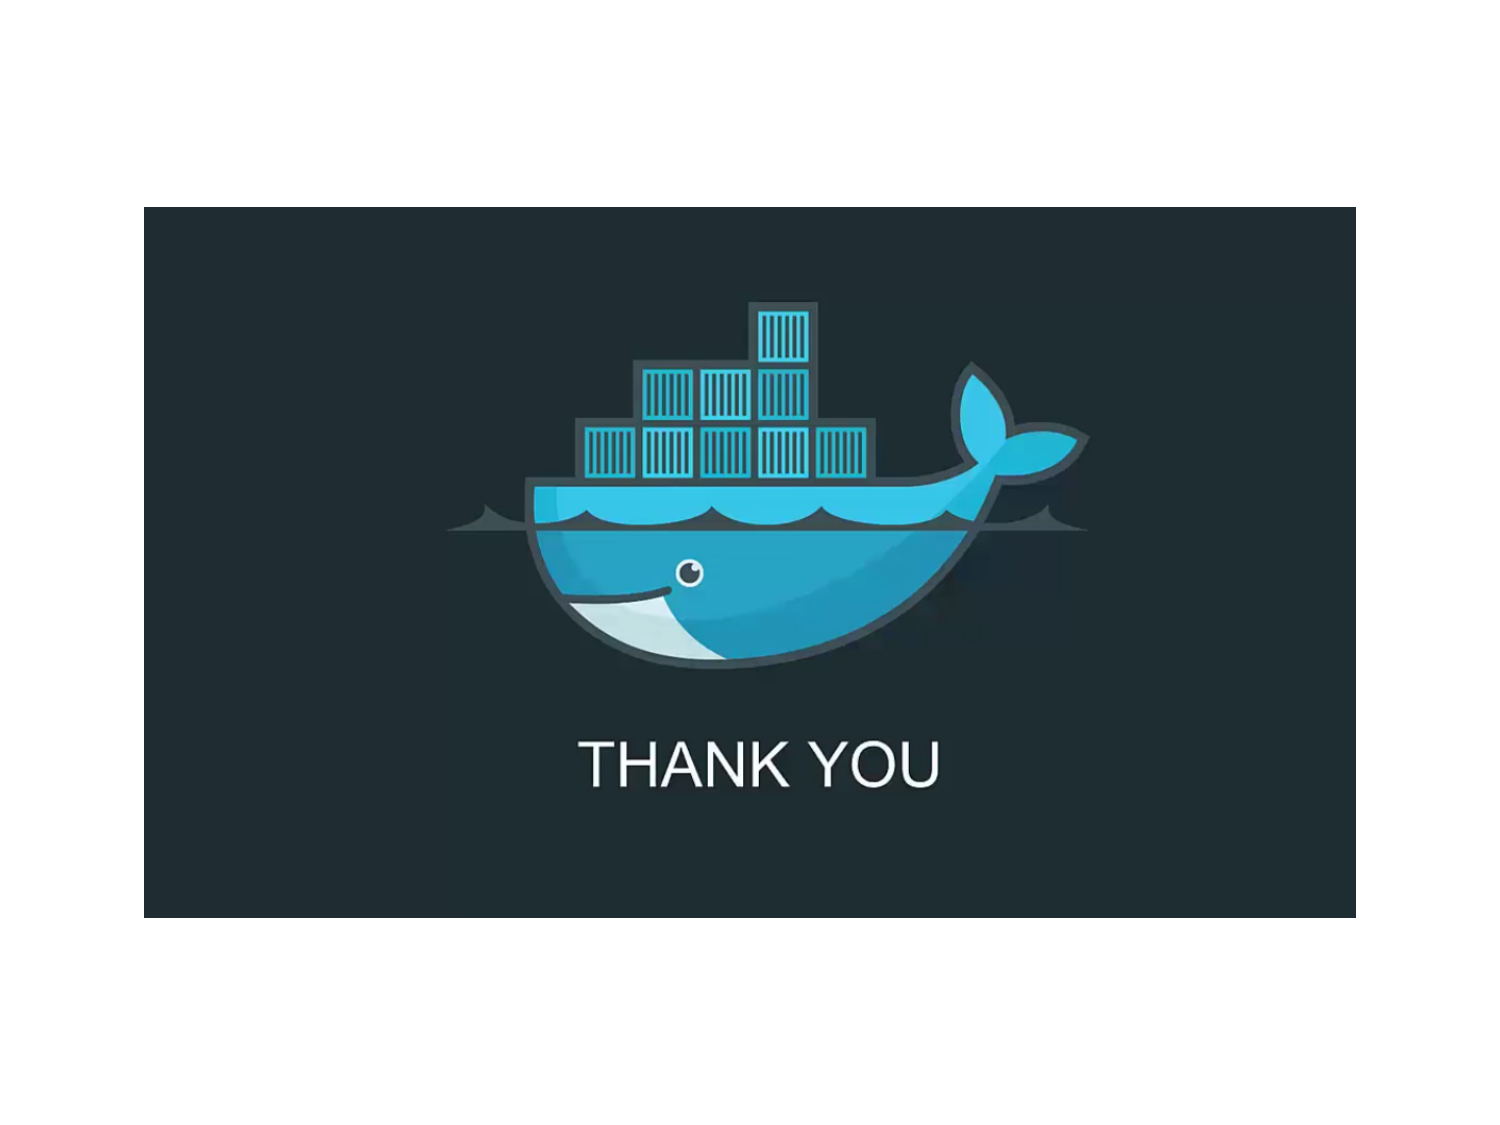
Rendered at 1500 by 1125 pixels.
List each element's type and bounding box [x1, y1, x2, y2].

picture [143, 207, 1356, 918]
